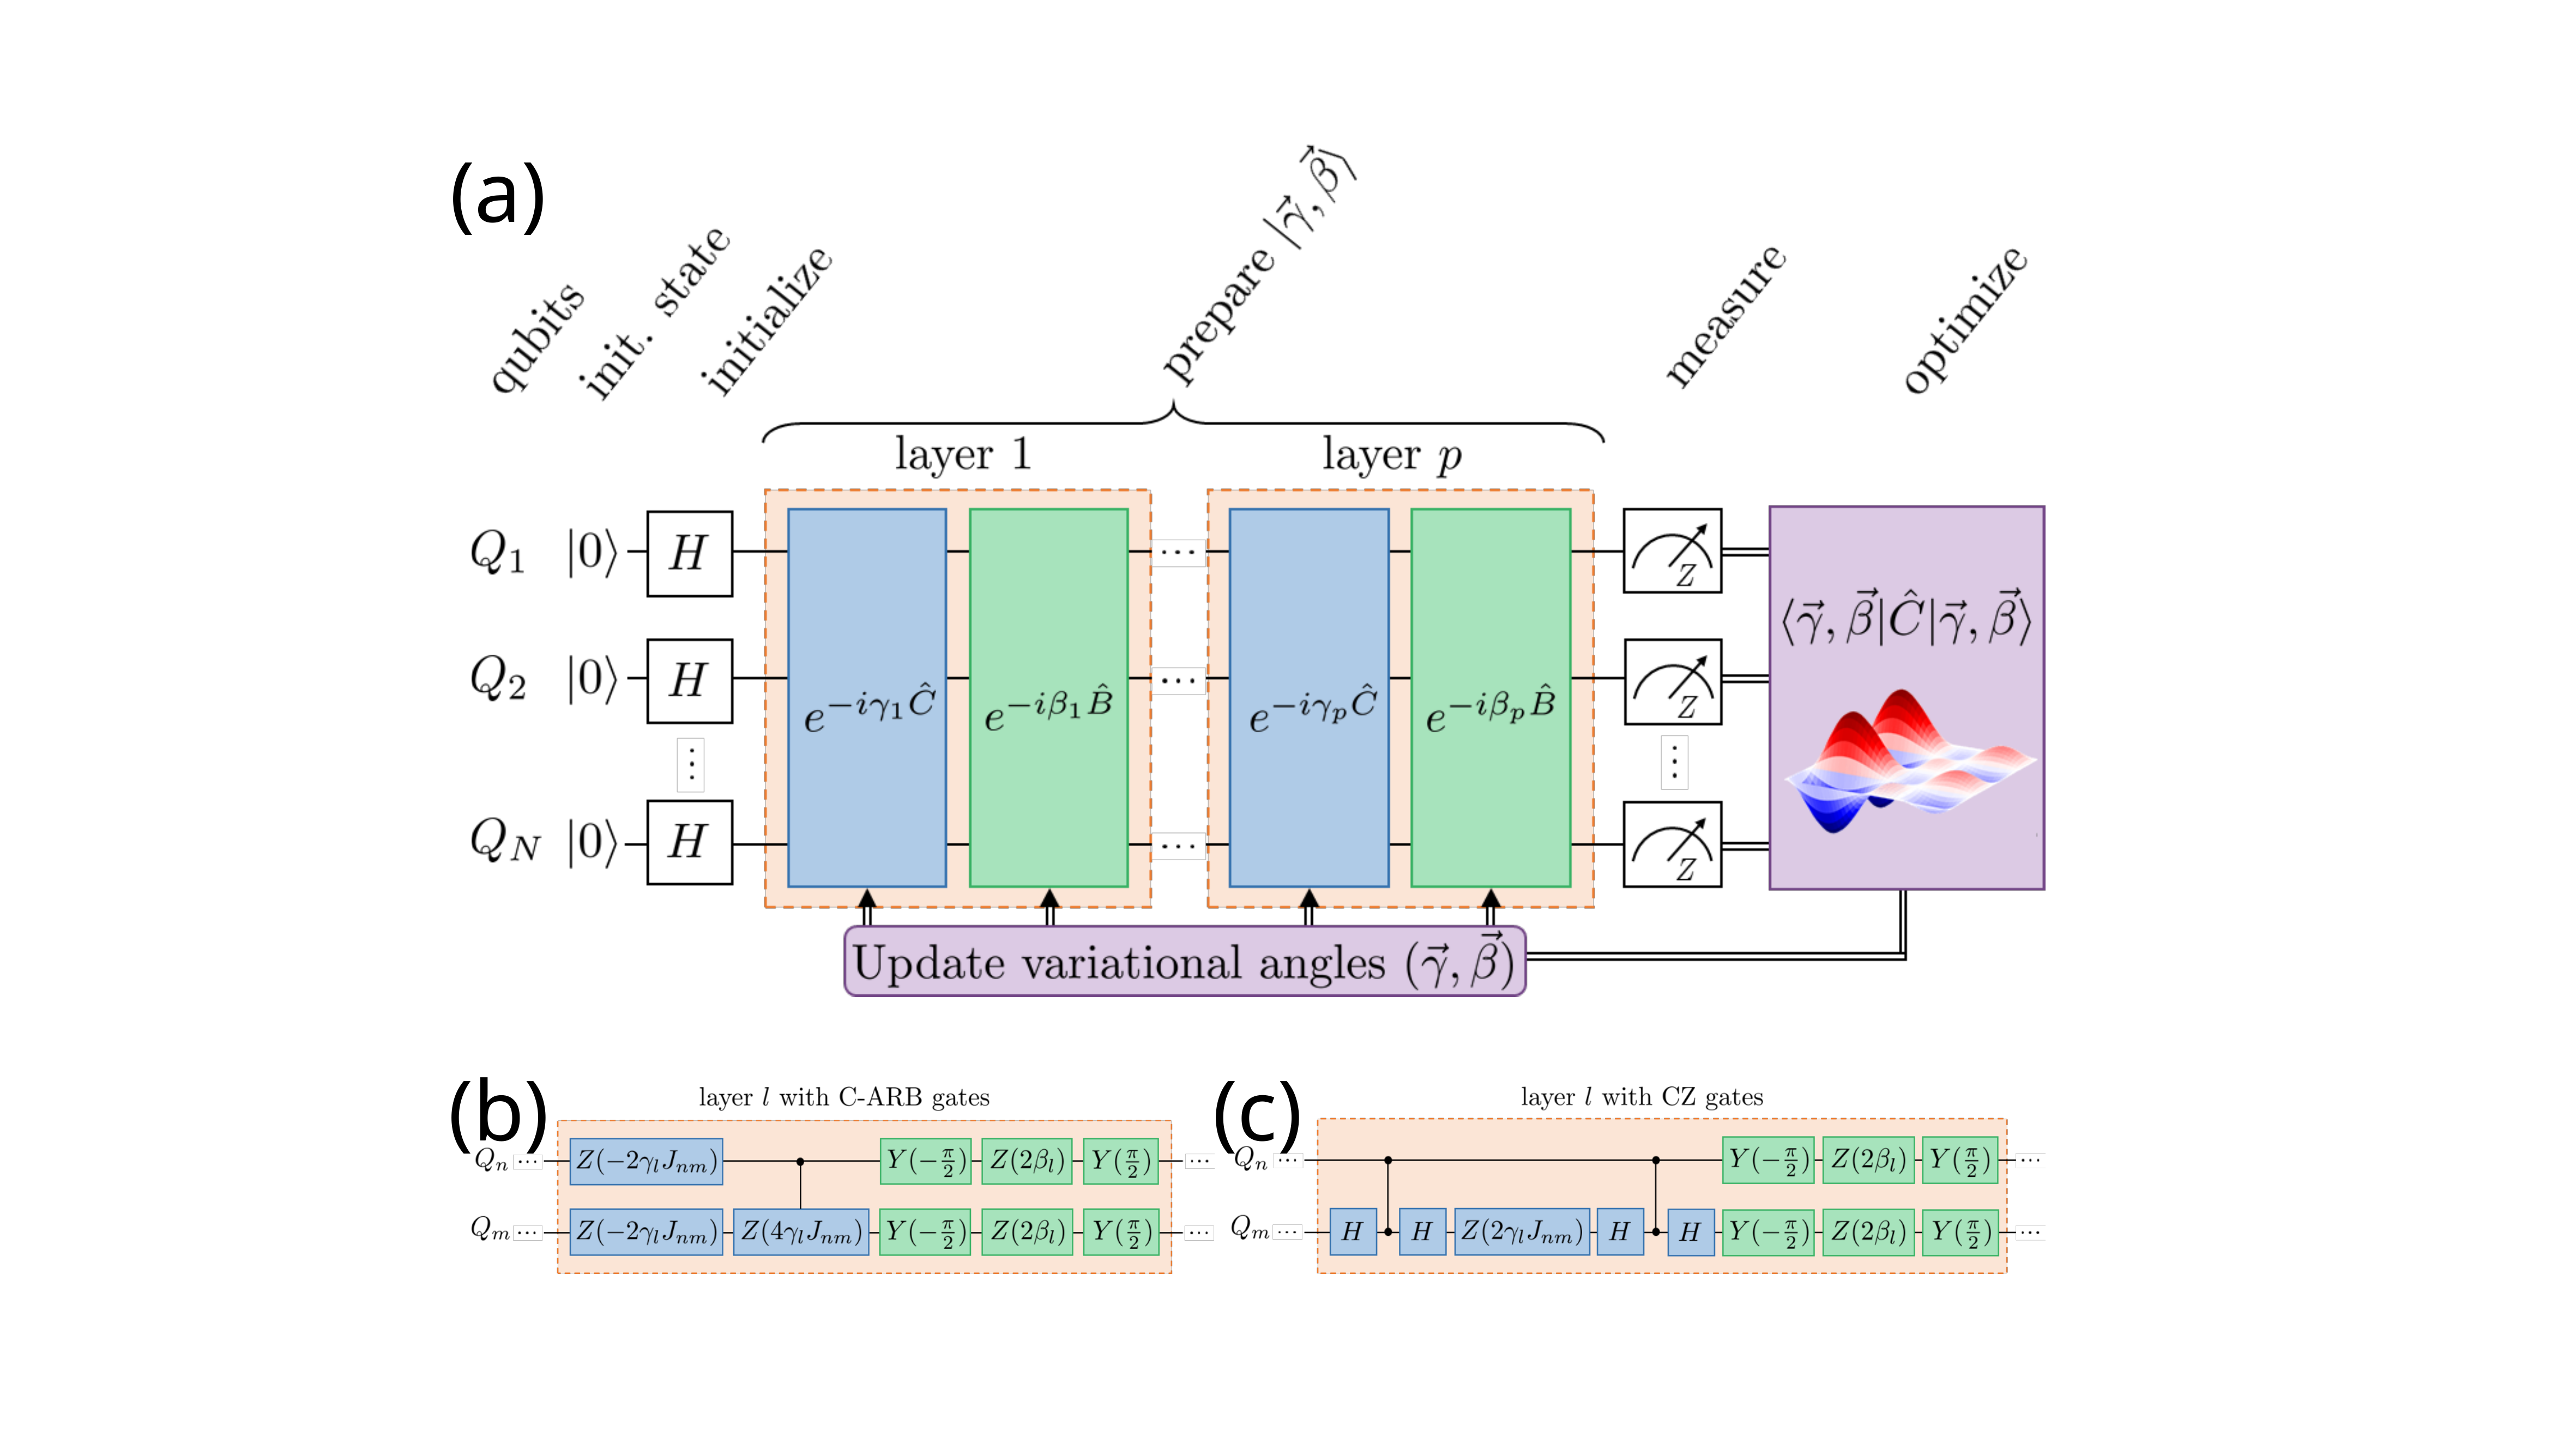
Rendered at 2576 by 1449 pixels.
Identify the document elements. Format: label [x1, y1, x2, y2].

text_box [443, 135, 2046, 1274]
